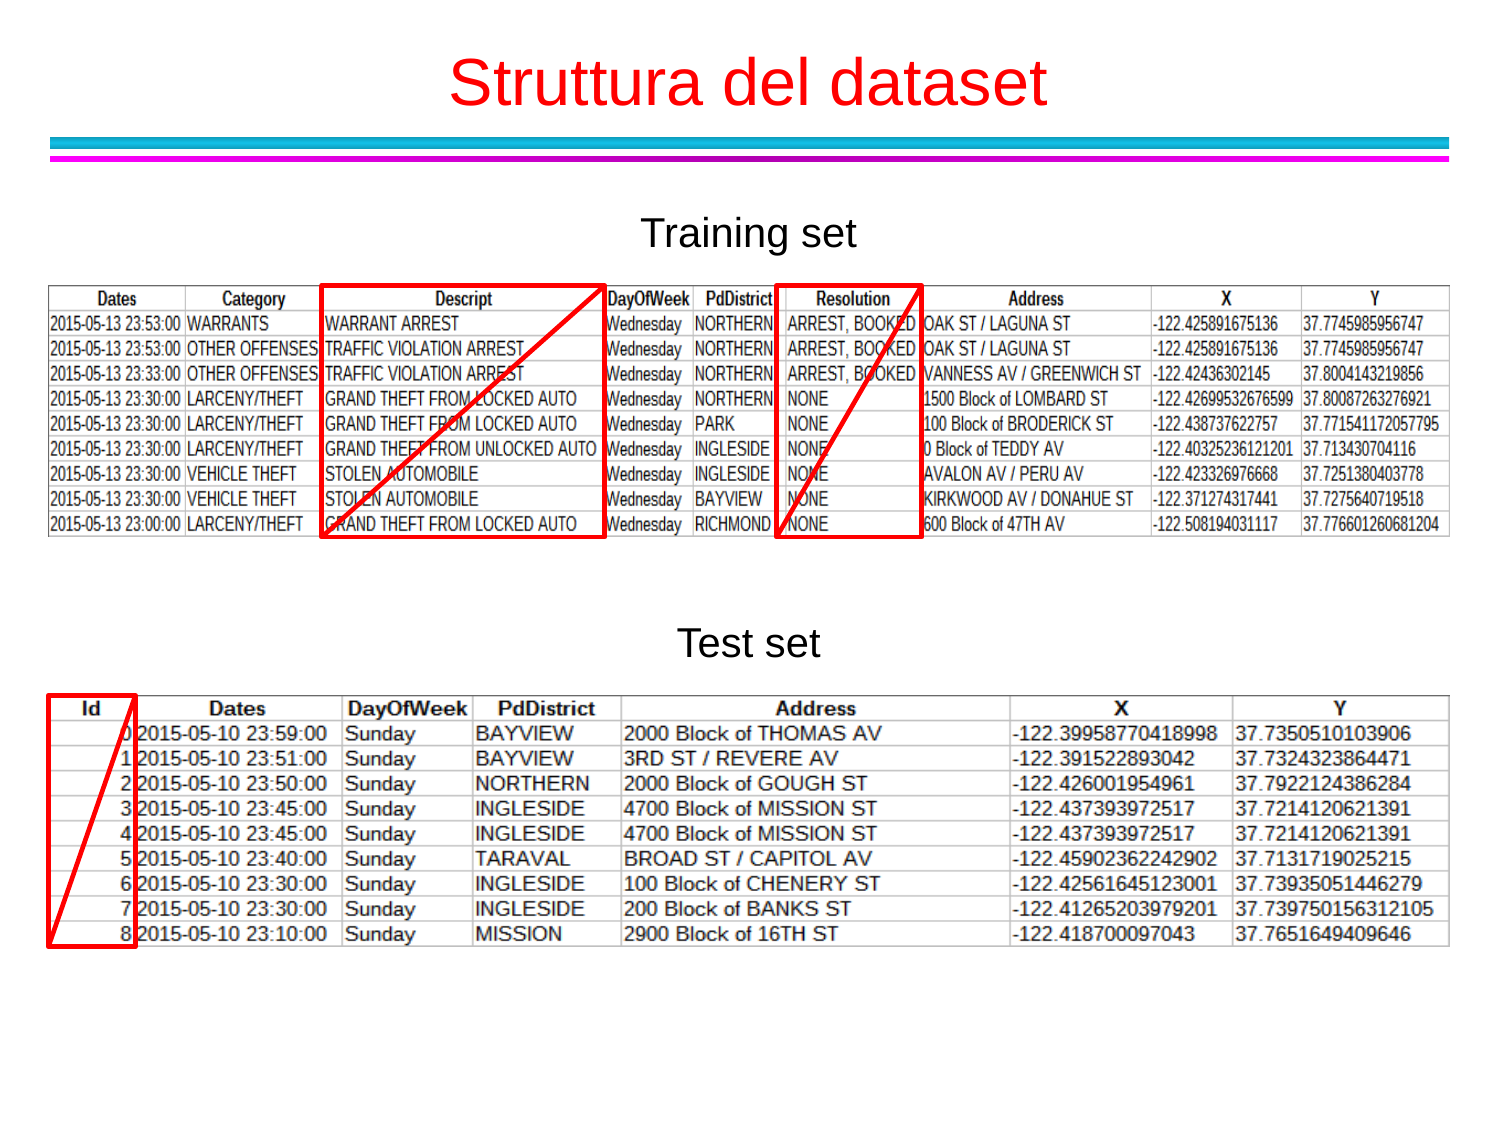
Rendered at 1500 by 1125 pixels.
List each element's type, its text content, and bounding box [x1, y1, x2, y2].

picture [136, 695, 1450, 948]
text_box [776, 285, 922, 538]
picture [606, 285, 776, 538]
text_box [321, 285, 606, 538]
picture [922, 285, 1450, 538]
text_box Struttura del dataset [48, 31, 1450, 127]
picture [48, 285, 321, 538]
text_box Test set [661, 608, 836, 673]
text_box Training set [625, 198, 872, 264]
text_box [48, 695, 136, 948]
